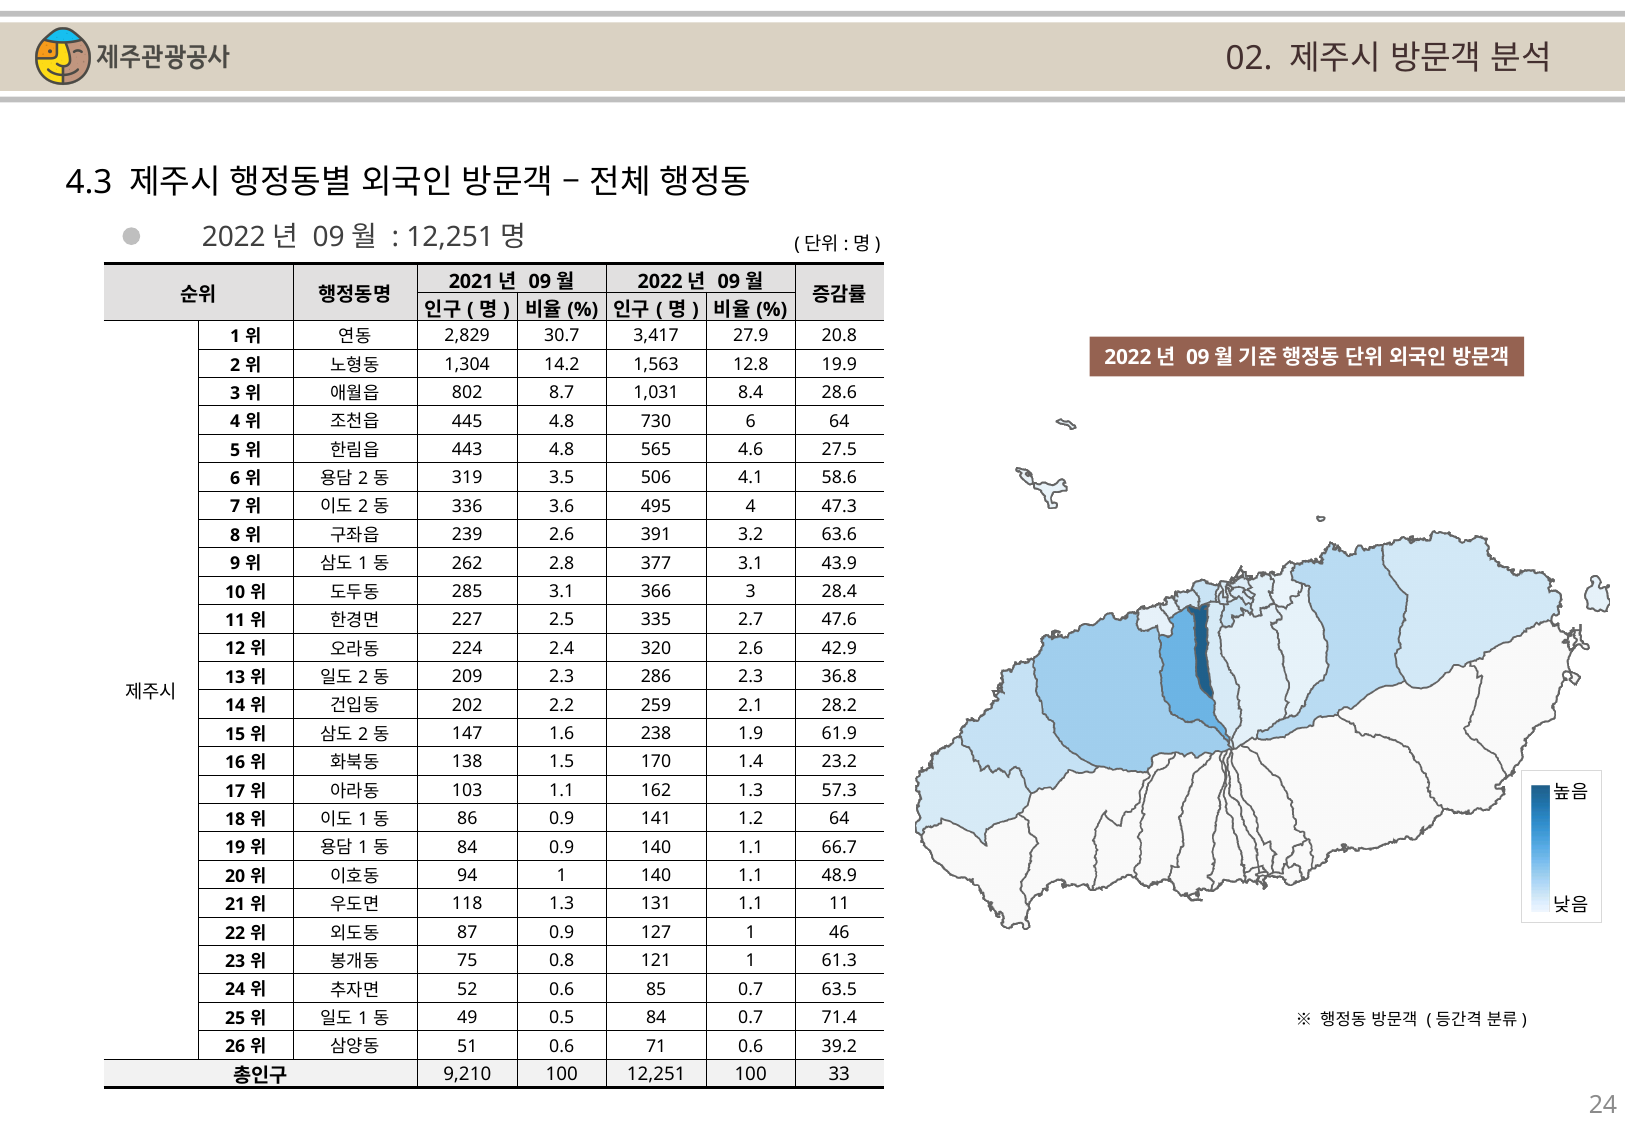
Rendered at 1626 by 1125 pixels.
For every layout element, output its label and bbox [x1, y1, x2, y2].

table_cell [518, 577, 606, 604]
table_cell [796, 747, 884, 775]
table_cell [199, 776, 293, 803]
table_cell [518, 918, 606, 945]
table_cell [707, 662, 795, 689]
table_cell [518, 946, 606, 973]
table_cell [294, 605, 417, 633]
table_cell [418, 321, 517, 349]
table_cell [707, 1003, 795, 1030]
picture [31, 26, 232, 87]
table_cell [796, 1031, 884, 1059]
table_cell [294, 889, 417, 917]
table_cell [199, 548, 293, 576]
table_cell [518, 1060, 606, 1086]
table_cell [607, 577, 706, 604]
table_cell [418, 605, 517, 633]
table_cell [418, 520, 517, 547]
table_cell [607, 463, 706, 491]
table_cell [707, 776, 795, 803]
table_cell [707, 1060, 795, 1086]
table_cell [607, 406, 706, 434]
table_cell [294, 832, 417, 860]
table_cell [707, 889, 795, 917]
table_header [607, 265, 795, 292]
table_cell [294, 946, 417, 973]
table_cell [607, 435, 706, 462]
table_cell [294, 548, 417, 576]
table_cell [707, 634, 795, 661]
table_cell [796, 577, 884, 604]
table_cell [518, 776, 606, 803]
table_cell [518, 747, 606, 775]
table_cell [418, 634, 517, 661]
text_box [121, 226, 141, 246]
table_cell [607, 350, 706, 377]
table_cell [199, 321, 293, 349]
table_cell [418, 435, 517, 462]
table_cell [607, 548, 706, 576]
table_cell [294, 321, 417, 349]
table_cell [294, 804, 417, 831]
table_cell [707, 804, 795, 831]
table_cell [418, 747, 517, 775]
text_box [1521, 770, 1618, 925]
table_cell [796, 321, 884, 349]
table_cell [294, 974, 417, 1002]
table_cell [518, 321, 606, 349]
table_cell [199, 719, 293, 746]
table_cell [294, 435, 417, 462]
table_cell [199, 918, 293, 945]
table_cell [707, 719, 795, 746]
table_cell [796, 435, 884, 462]
table_cell [518, 861, 606, 888]
table_cell [418, 492, 517, 519]
table_cell [607, 776, 706, 803]
table_cell [199, 889, 293, 917]
table_header [796, 265, 884, 320]
table_cell [796, 406, 884, 434]
table_cell [607, 662, 706, 689]
table_cell [518, 293, 606, 320]
table_cell [199, 492, 293, 519]
table_cell [796, 946, 884, 973]
table_cell [796, 1003, 884, 1030]
table_cell [707, 520, 795, 547]
table_cell [607, 605, 706, 633]
table_cell [796, 492, 884, 519]
table_cell [199, 946, 293, 973]
table_cell [796, 1060, 884, 1086]
table_cell [796, 804, 884, 831]
table_cell [418, 719, 517, 746]
table_cell [518, 520, 606, 547]
table_cell [418, 804, 517, 831]
table_cell [796, 605, 884, 633]
table_cell [294, 350, 417, 377]
table_cell [518, 378, 606, 405]
table_cell [294, 1031, 417, 1059]
table_cell [607, 690, 706, 718]
table_cell [418, 662, 517, 689]
table_cell [796, 719, 884, 746]
table_cell [607, 804, 706, 831]
table_cell [607, 293, 706, 320]
table_cell [707, 378, 795, 405]
table_cell [518, 492, 606, 519]
table_cell [199, 350, 293, 377]
table_cell [707, 690, 795, 718]
table_cell [294, 662, 417, 689]
table_cell [518, 406, 606, 434]
table_cell [418, 918, 517, 945]
table_cell [518, 662, 606, 689]
table_cell [418, 832, 517, 860]
table_cell [294, 577, 417, 604]
slide_number [1251, 1063, 1618, 1123]
table_cell [199, 435, 293, 462]
text_box [1042, 28, 1595, 84]
table_cell [518, 804, 606, 831]
table_cell [796, 889, 884, 917]
table_cell [607, 634, 706, 661]
table_cell [518, 974, 606, 1002]
table_cell [294, 690, 417, 718]
table_cell [707, 321, 795, 349]
table_cell [199, 662, 293, 689]
table_cell [707, 861, 795, 888]
table_cell [796, 832, 884, 860]
table_cell [199, 605, 293, 633]
table_cell [294, 634, 417, 661]
table_cell [607, 889, 706, 917]
table_cell [607, 918, 706, 945]
table_cell [199, 861, 293, 888]
table_cell [294, 861, 417, 888]
table_cell [294, 918, 417, 945]
table_cell [518, 1003, 606, 1030]
table_cell [707, 435, 795, 462]
table_cell [518, 548, 606, 576]
table_cell [707, 946, 795, 973]
table_cell [199, 577, 293, 604]
table_cell [518, 435, 606, 462]
table_cell [607, 1003, 706, 1030]
table_cell [104, 1060, 417, 1086]
table_cell [707, 293, 795, 320]
table_cell [707, 832, 795, 860]
table_cell [199, 832, 293, 860]
table_cell [418, 1031, 517, 1059]
table_cell [607, 747, 706, 775]
table_cell [294, 406, 417, 434]
table_cell [796, 918, 884, 945]
table_cell [418, 946, 517, 973]
table_cell [796, 974, 884, 1002]
table_cell [518, 832, 606, 860]
table_cell [796, 776, 884, 803]
table_cell [607, 1031, 706, 1059]
table_cell [707, 492, 795, 519]
table_cell [294, 776, 417, 803]
table_cell [607, 378, 706, 405]
table_cell [707, 918, 795, 945]
table_cell [199, 378, 293, 405]
table_cell [796, 548, 884, 576]
table_cell [607, 492, 706, 519]
table_cell [418, 293, 517, 320]
table_cell [707, 406, 795, 434]
table_cell [707, 577, 795, 604]
table_cell [518, 1031, 606, 1059]
table_cell [294, 378, 417, 405]
table_cell [607, 719, 706, 746]
table_cell [707, 1031, 795, 1059]
table_cell [294, 1003, 417, 1030]
table_cell [294, 520, 417, 547]
table_cell [294, 463, 417, 491]
table_cell [707, 463, 795, 491]
table_cell [199, 974, 293, 1002]
table_cell [199, 1031, 293, 1059]
table_cell [518, 719, 606, 746]
table_cell [607, 861, 706, 888]
table_cell [418, 776, 517, 803]
table_cell [796, 662, 884, 689]
table_cell [707, 548, 795, 576]
table_cell [518, 889, 606, 917]
table_cell [607, 321, 706, 349]
table_cell [199, 520, 293, 547]
table_cell [796, 861, 884, 888]
table_cell [199, 690, 293, 718]
table_header [104, 265, 293, 320]
table_cell [607, 520, 706, 547]
table_cell [796, 350, 884, 377]
table_cell [418, 548, 517, 576]
table_cell [294, 747, 417, 775]
table_cell [418, 889, 517, 917]
table_cell [418, 406, 517, 434]
table_cell [199, 634, 293, 661]
table_cell [294, 492, 417, 519]
table_cell [199, 463, 293, 491]
table_cell [418, 463, 517, 491]
table_header [418, 265, 606, 292]
text_box [186, 210, 542, 260]
table_cell [199, 747, 293, 775]
table_cell [418, 577, 517, 604]
table_cell [796, 634, 884, 661]
table_cell [707, 974, 795, 1002]
table_cell [607, 832, 706, 860]
table_cell [199, 406, 293, 434]
table_cell [294, 719, 417, 746]
table_cell [607, 974, 706, 1002]
table_cell [199, 1003, 293, 1030]
table_cell [796, 463, 884, 491]
table_cell [707, 350, 795, 377]
table_cell [707, 605, 795, 633]
table_cell [418, 861, 517, 888]
table_cell [418, 1060, 517, 1086]
table_cell [518, 350, 606, 377]
table_cell [607, 1060, 706, 1086]
table_header [294, 265, 417, 320]
table_cell [796, 520, 884, 547]
table_cell [104, 321, 198, 1059]
text_box [779, 224, 896, 262]
table_cell [518, 463, 606, 491]
table_cell [199, 804, 293, 831]
table_cell [518, 605, 606, 633]
table_cell [418, 1003, 517, 1030]
table_cell [518, 690, 606, 718]
picture [915, 236, 1610, 1112]
text_box [50, 152, 1144, 208]
table_cell [418, 974, 517, 1002]
table_cell [607, 946, 706, 973]
table_cell [518, 634, 606, 661]
table_cell [418, 690, 517, 718]
table_cell [796, 378, 884, 405]
table_cell [707, 747, 795, 775]
table_cell [418, 378, 517, 405]
table_cell [418, 350, 517, 377]
table_cell [796, 690, 884, 718]
